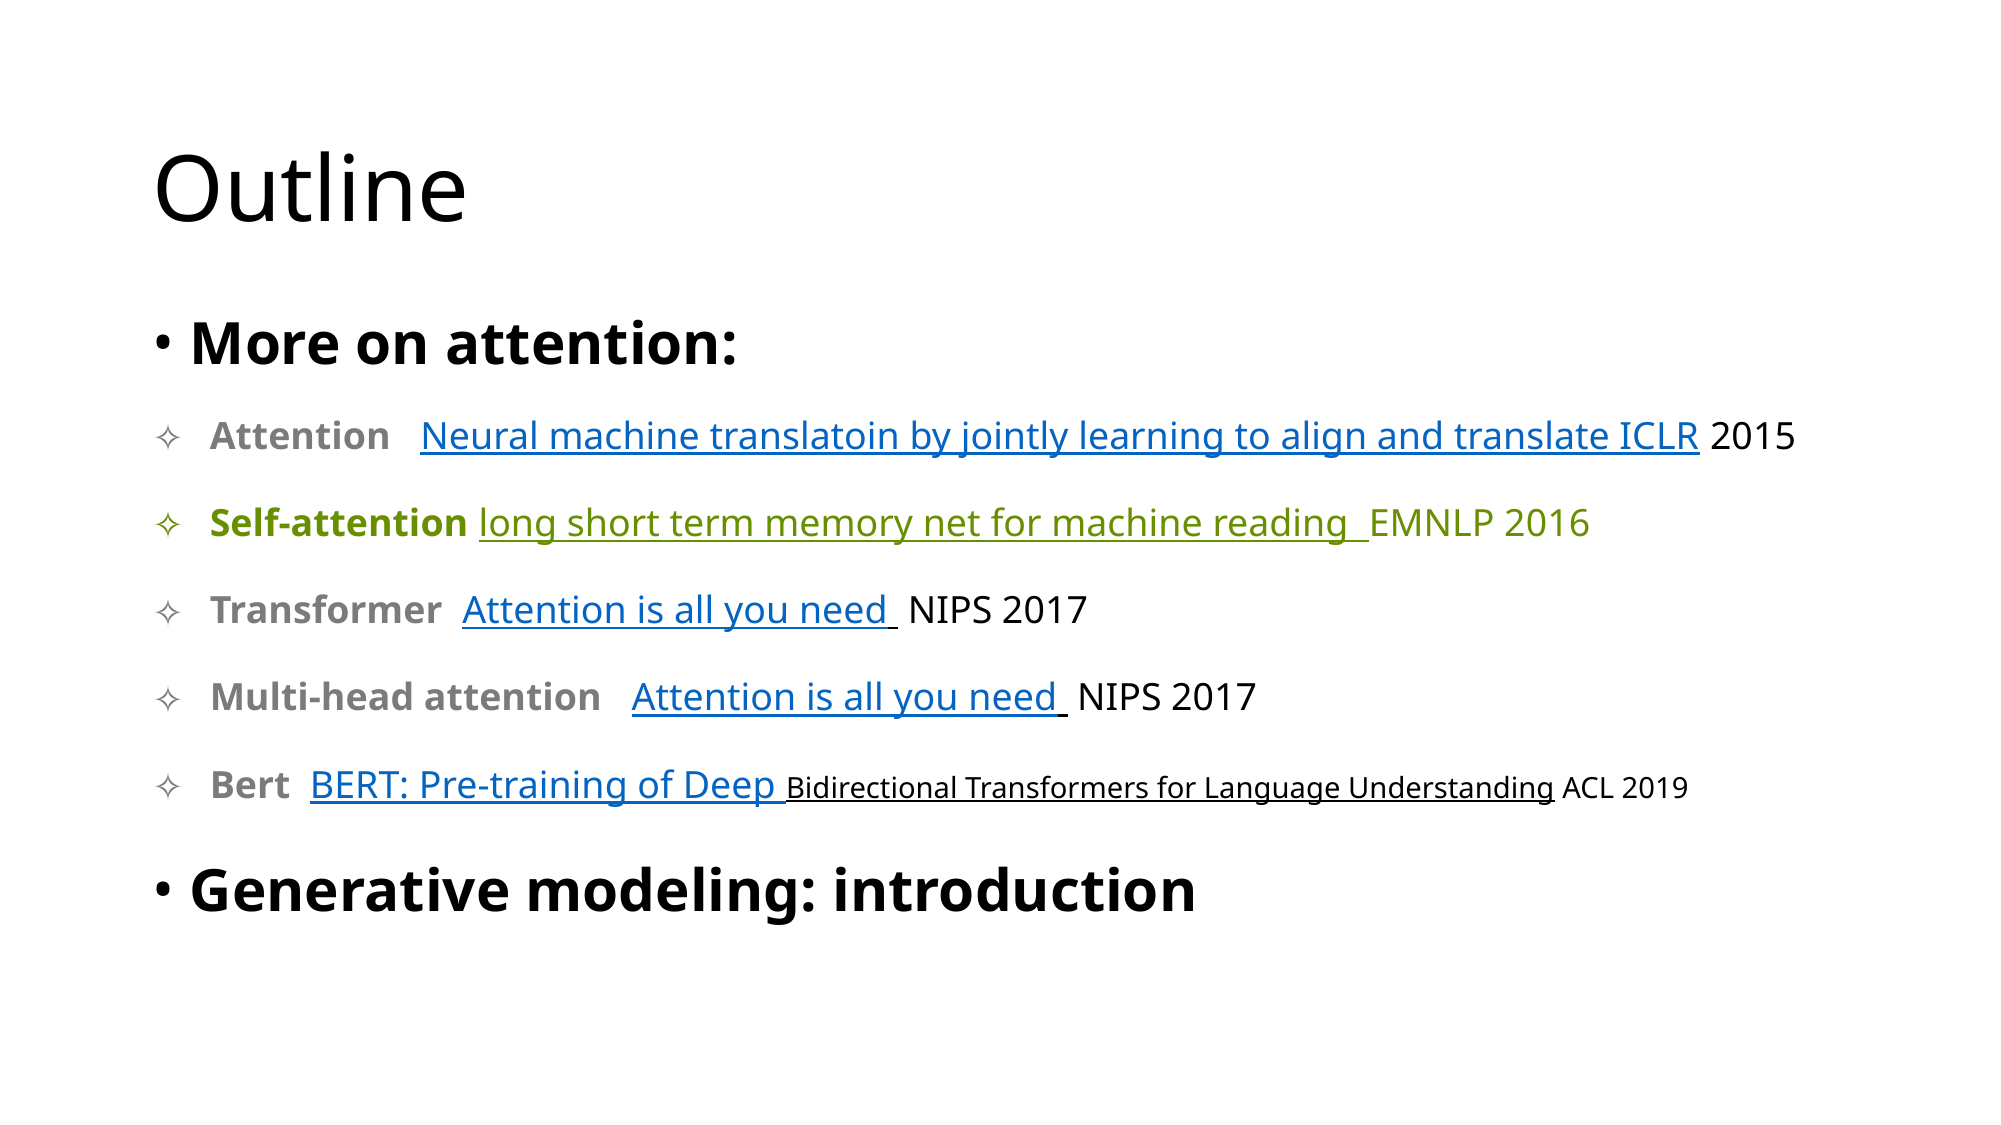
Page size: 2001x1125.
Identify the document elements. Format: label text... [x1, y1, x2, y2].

list More on attention: Attention Neural machine translatoin by jointly learning to align and translate ICLR 2015 Self-attention long short term memory net for machine reading EMNLP 2016 Transformer Attention is all you need NIPS 2017 Multi-head attention Attention is all you need NIPS 2017 Bert BERT: Pre-training of Deep Bidirectional Transformers for Language Understanding ACL 2019 Generative modeling: introduction [137, 277, 1863, 1014]
title Outline [137, 59, 1863, 277]
